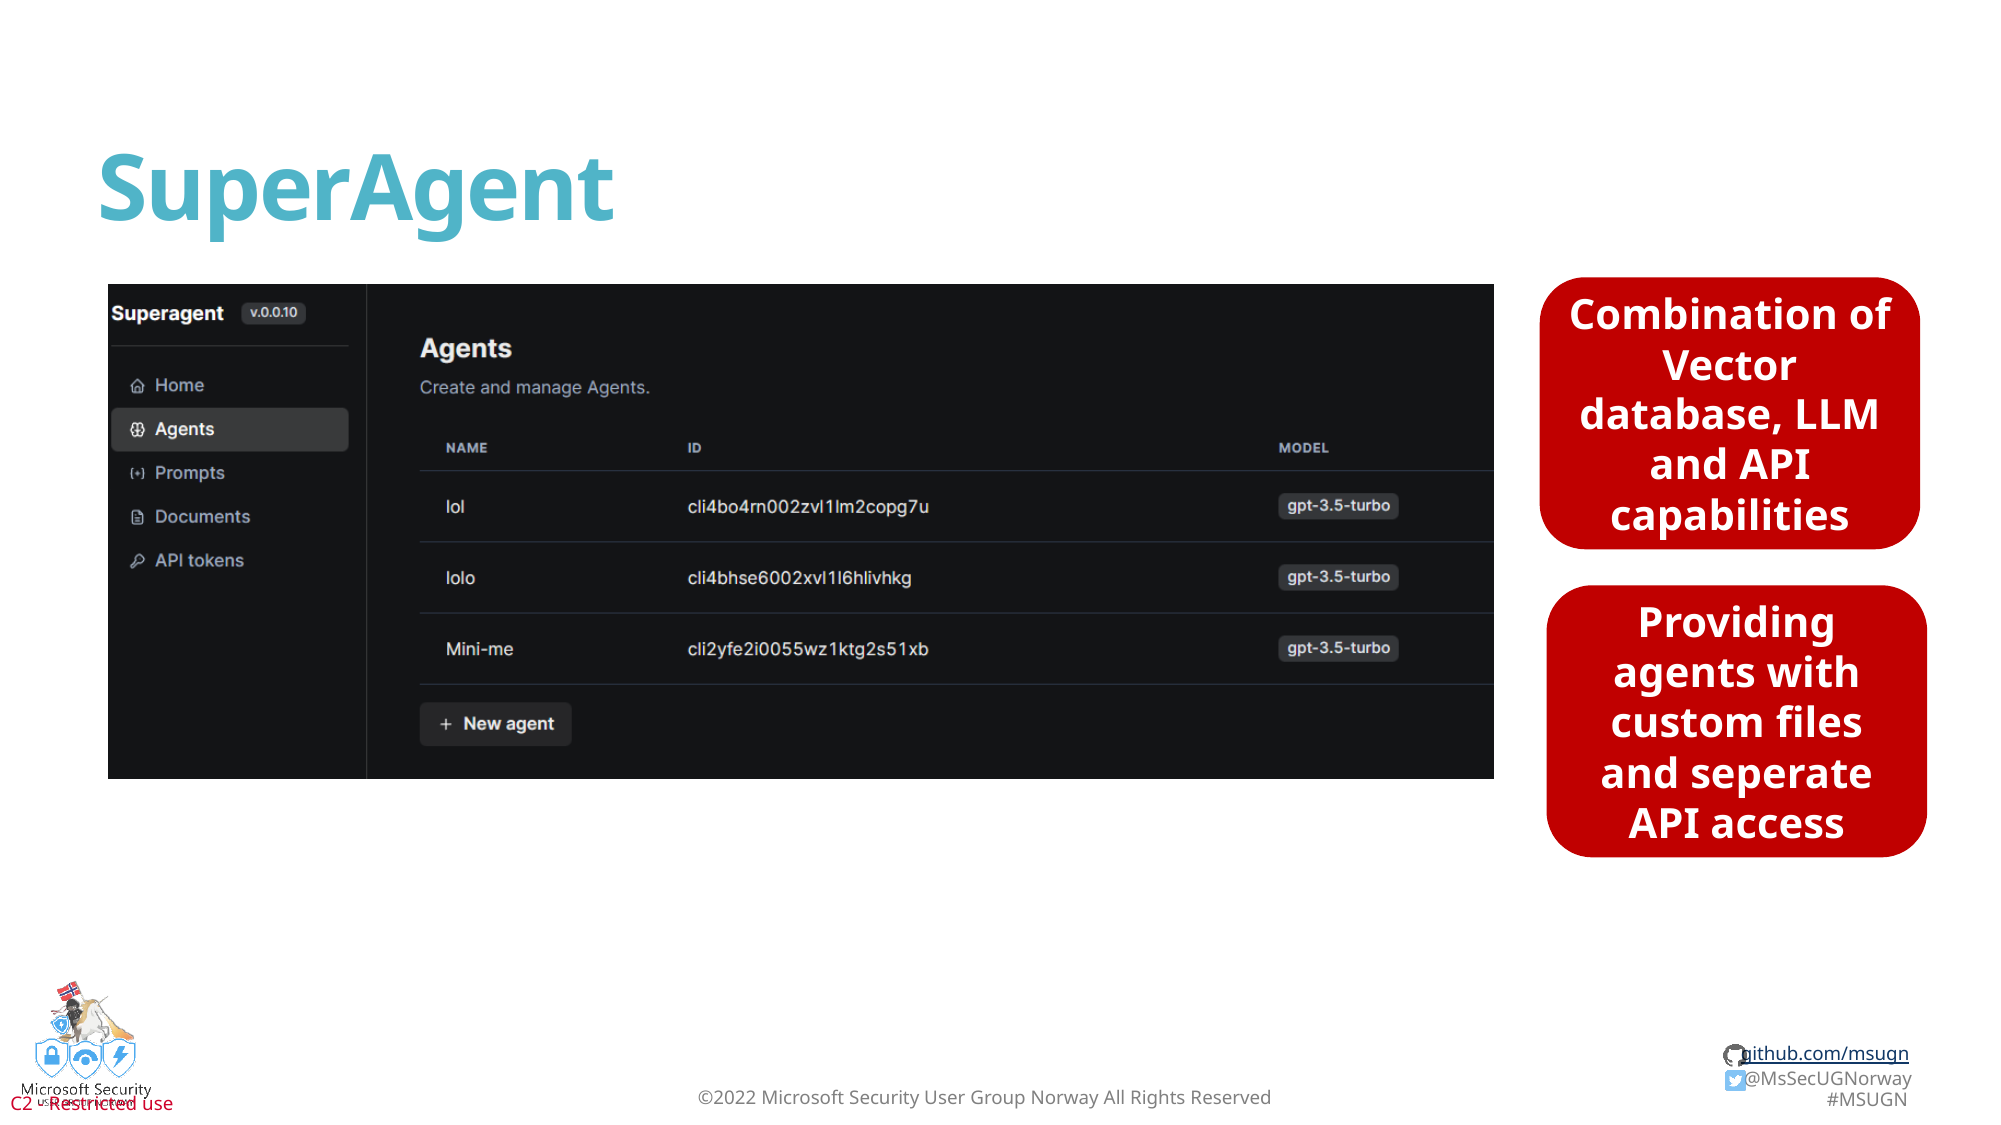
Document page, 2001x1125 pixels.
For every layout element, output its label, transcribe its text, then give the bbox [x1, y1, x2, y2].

text_box Providing agents with custom files and seperate API access [1545, 584, 1929, 859]
text_box [1725, 1070, 1746, 1091]
text_box Combination of Vector database, LLM and API capabilities [1538, 276, 1922, 551]
picture [107, 283, 1494, 779]
picture [1741, 1050, 1747, 1060]
title SuperAgent [82, 39, 1918, 247]
